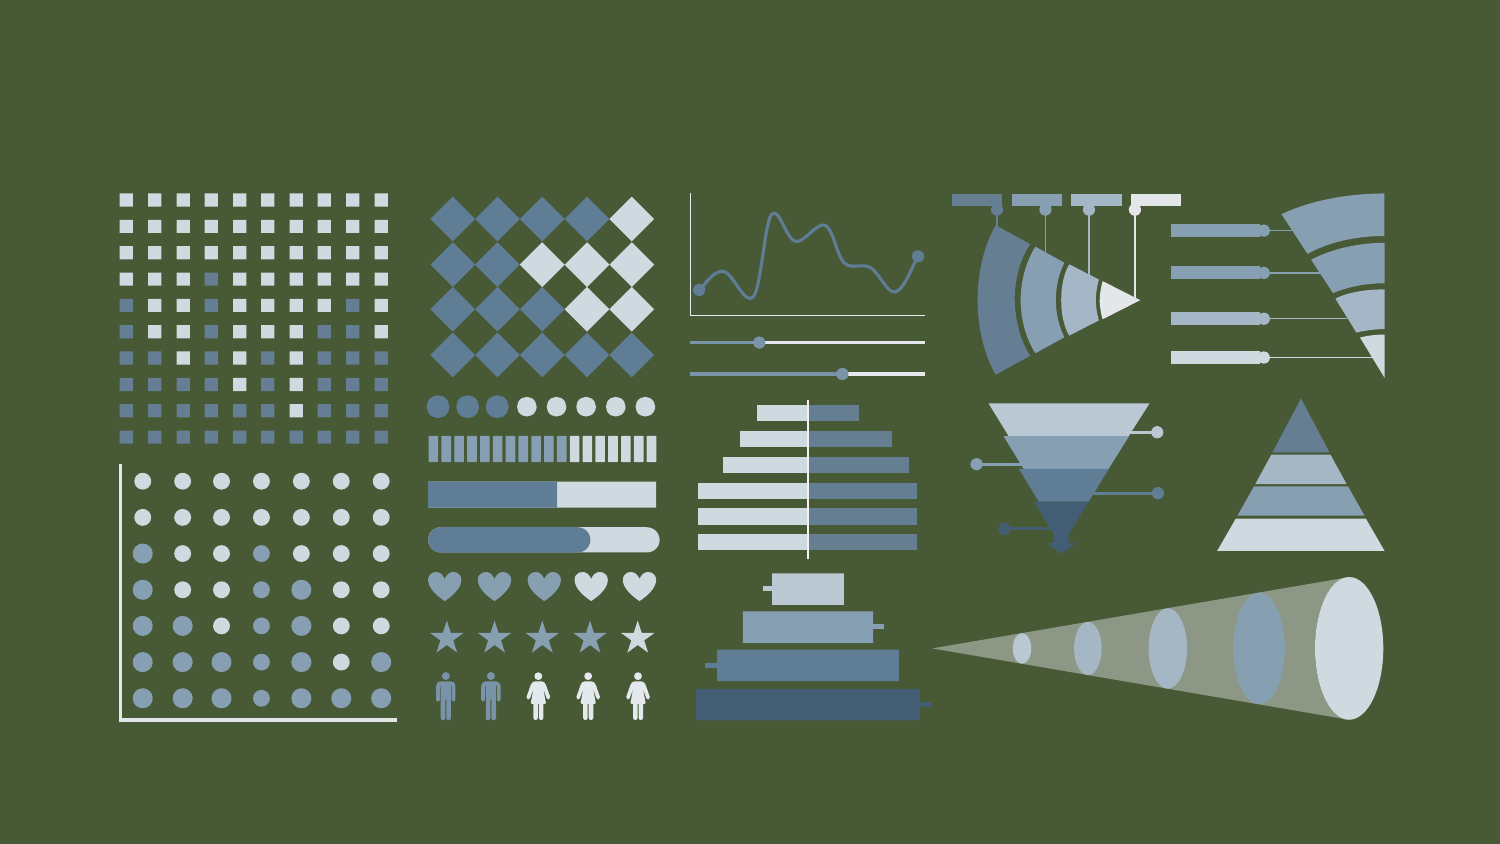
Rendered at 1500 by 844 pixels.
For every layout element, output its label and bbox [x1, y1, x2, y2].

text_box [430, 196, 655, 378]
text_box [428, 571, 657, 602]
text_box [951, 194, 1182, 375]
text_box [428, 435, 657, 463]
text_box [435, 671, 651, 721]
text_box [427, 526, 660, 553]
text_box [1216, 398, 1385, 552]
text_box [427, 396, 656, 417]
text_box [1182, 193, 1385, 379]
text_box [932, 576, 1384, 721]
text_box [690, 192, 926, 317]
text_box [695, 572, 932, 721]
text_box [976, 403, 1159, 555]
text_box [119, 193, 389, 445]
text_box [427, 481, 657, 508]
text_box [698, 399, 918, 560]
text_box [429, 620, 655, 653]
text_box [119, 463, 398, 721]
text_box [689, 342, 926, 375]
